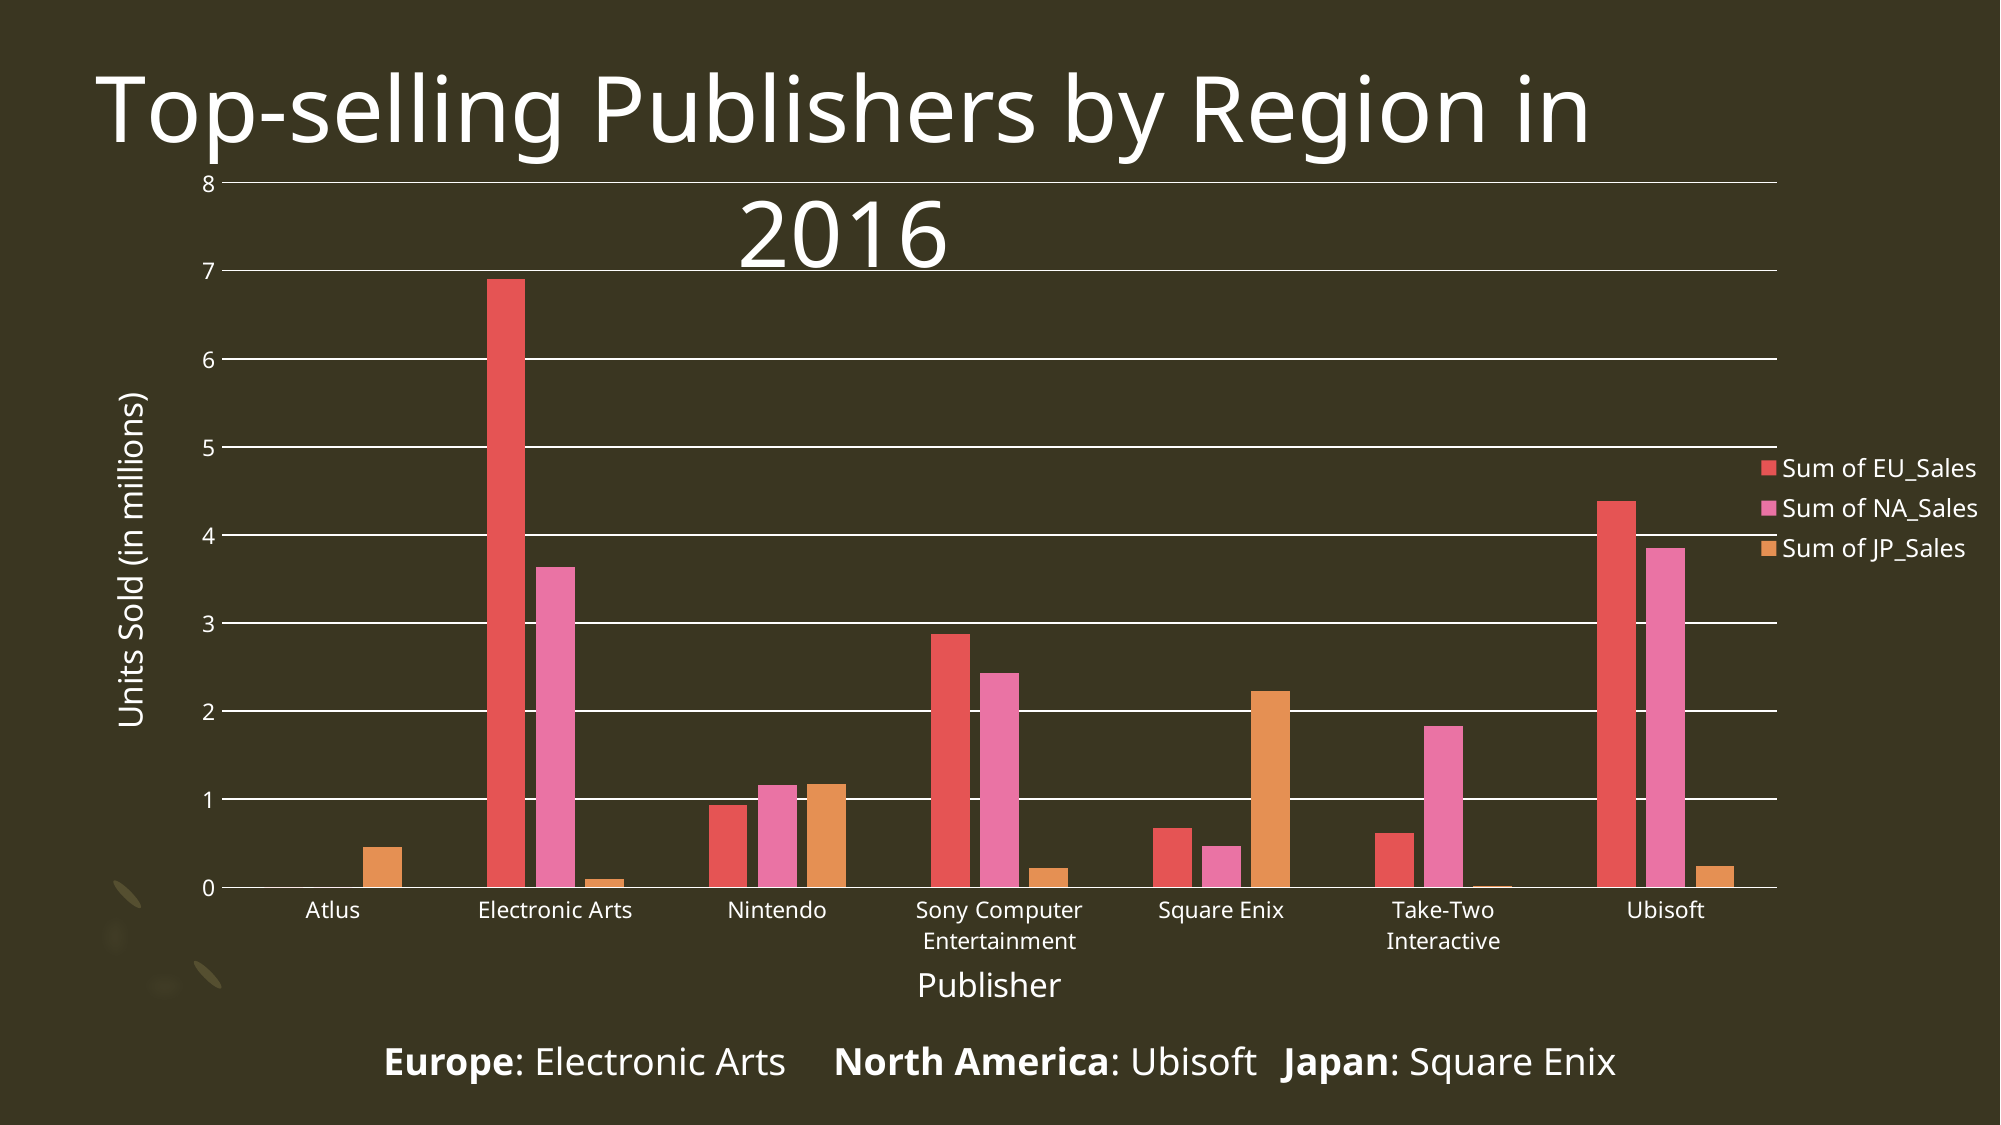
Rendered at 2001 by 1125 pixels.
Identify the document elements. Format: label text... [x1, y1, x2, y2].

chart [0, 0, 2000, 1017]
text_box Europe: Electronic Arts North America: Ubisoft Japan: Square Enix [163, 1030, 1837, 1091]
